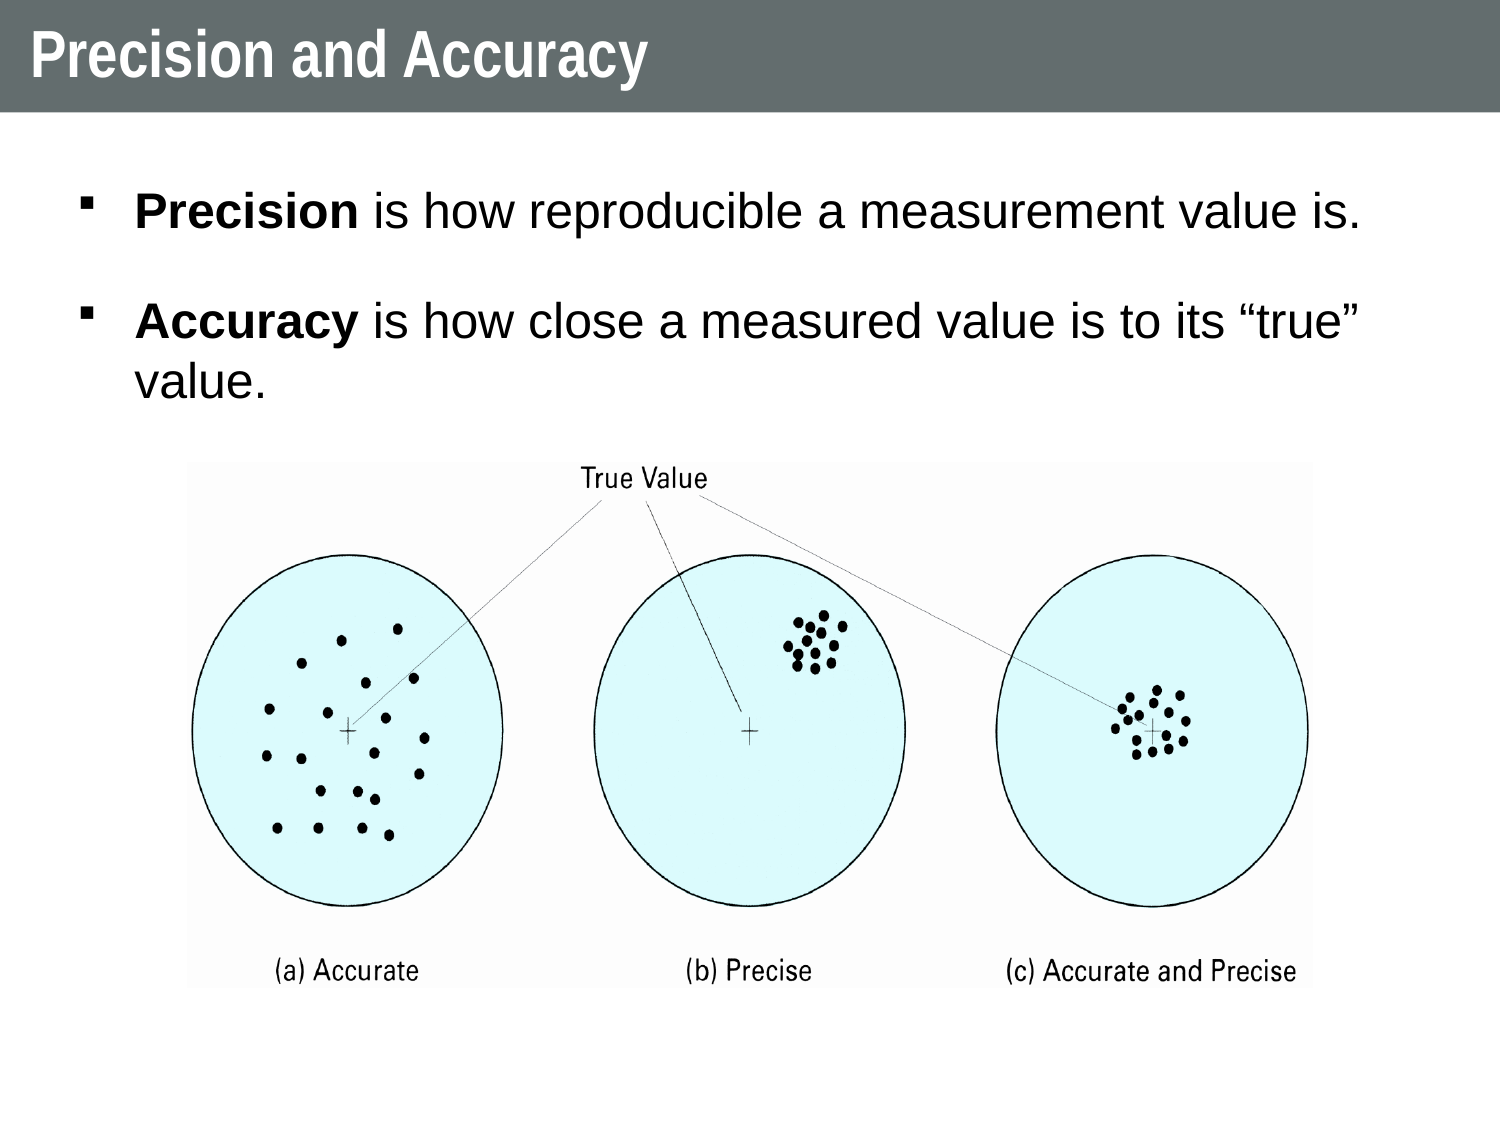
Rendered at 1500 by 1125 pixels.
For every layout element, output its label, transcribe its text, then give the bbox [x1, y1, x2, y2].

title Precision and Accuracy [0, 0, 1500, 117]
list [187, 462, 1313, 988]
text_box Precision is how reproducible a measurement value is. Accuracy is how close a measured value is to its “true” value. [62, 171, 1388, 526]
